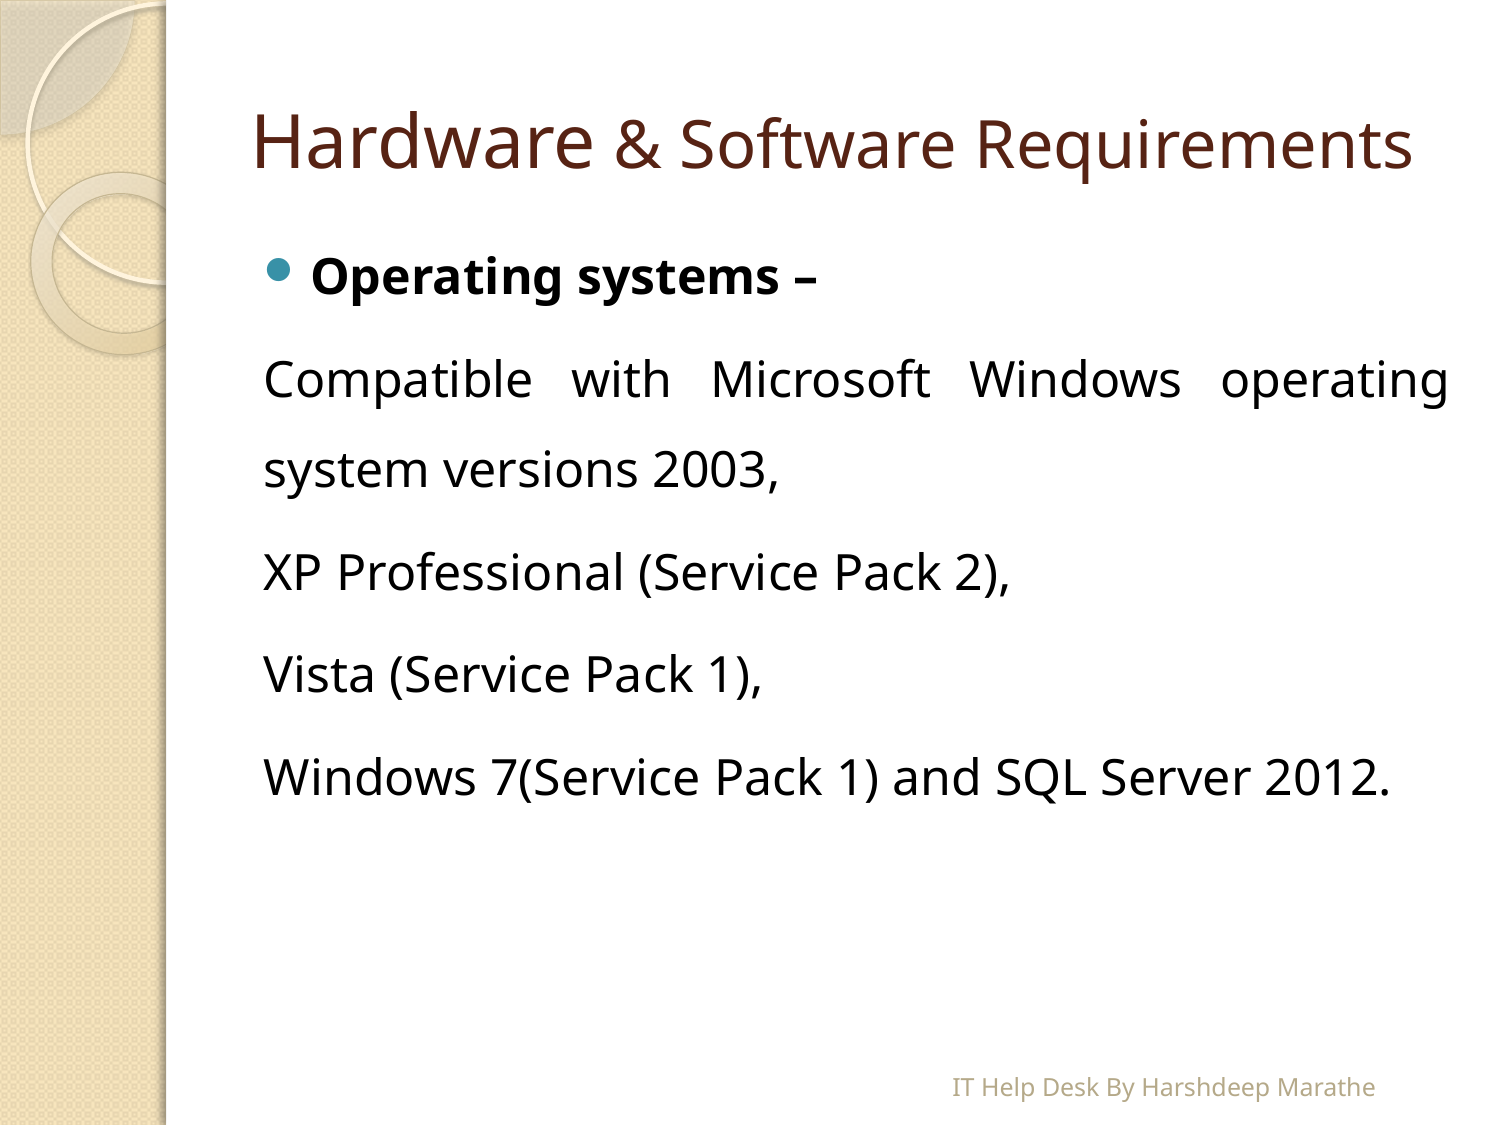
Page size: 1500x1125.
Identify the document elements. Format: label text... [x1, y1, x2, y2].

title Hardware & Software Requirements [235, 45, 1466, 233]
list Operating systems – Compatible with Microsoft Windows operating system versions 2003, XP Professional (Service Pack 2), Vista (Service Pack 1), Windows 7(Service Pack 1) and SQL Server 2012. [235, 237, 1466, 1025]
footer IT Help Desk By Harshdeep Marathe [937, 1034, 1413, 1113]
